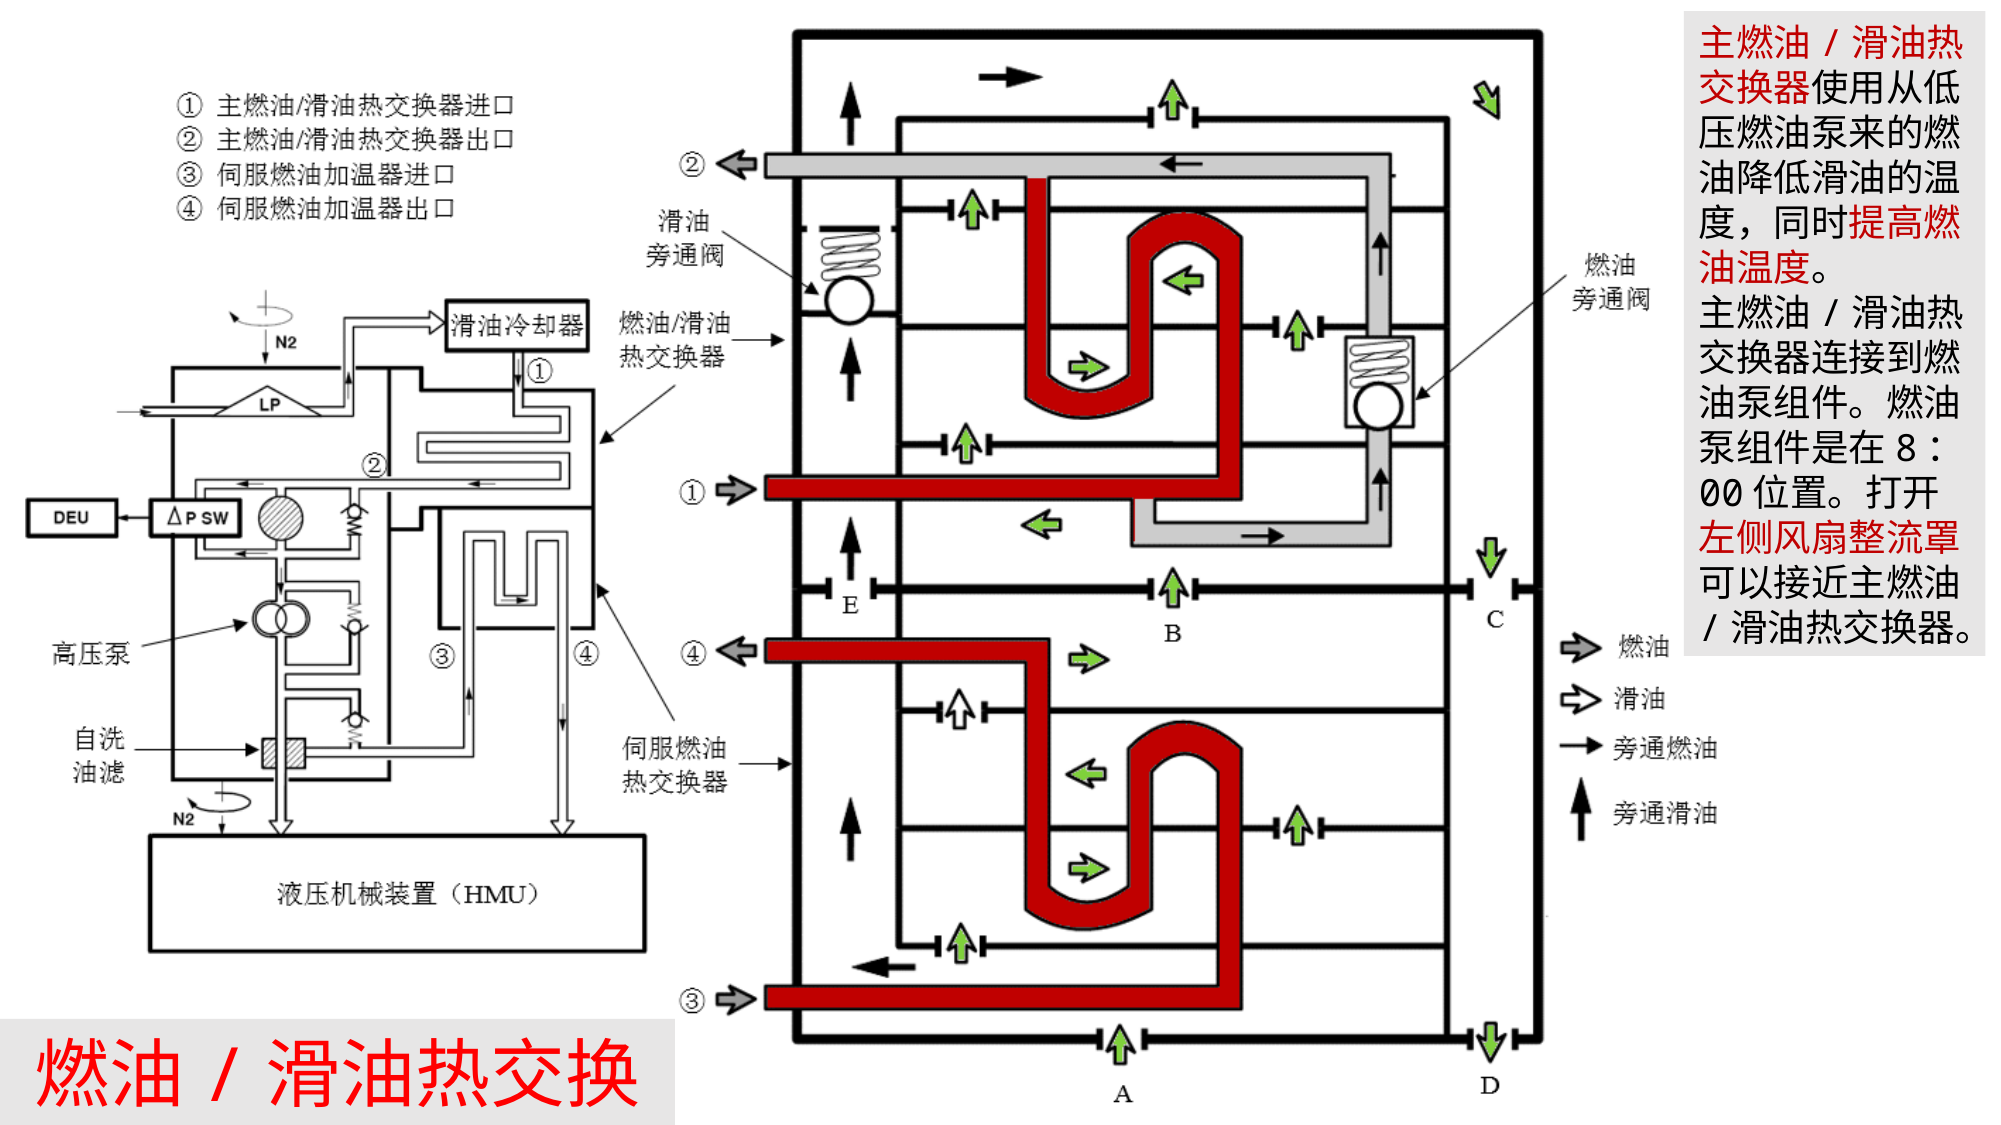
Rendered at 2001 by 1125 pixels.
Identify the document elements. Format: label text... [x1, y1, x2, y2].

text_box 主燃油/滑油热交换器使用从低压燃油泵来的燃油降低滑油的温度，同时提高燃油温度。 主燃油/滑油热交换器连接到燃油泵组件。燃油泵组件是在8：00位置。打开左侧风扇整流罩可以接近主燃油/滑油热交换器。 [1738, 11, 1986, 656]
picture [0, 0, 1738, 1125]
